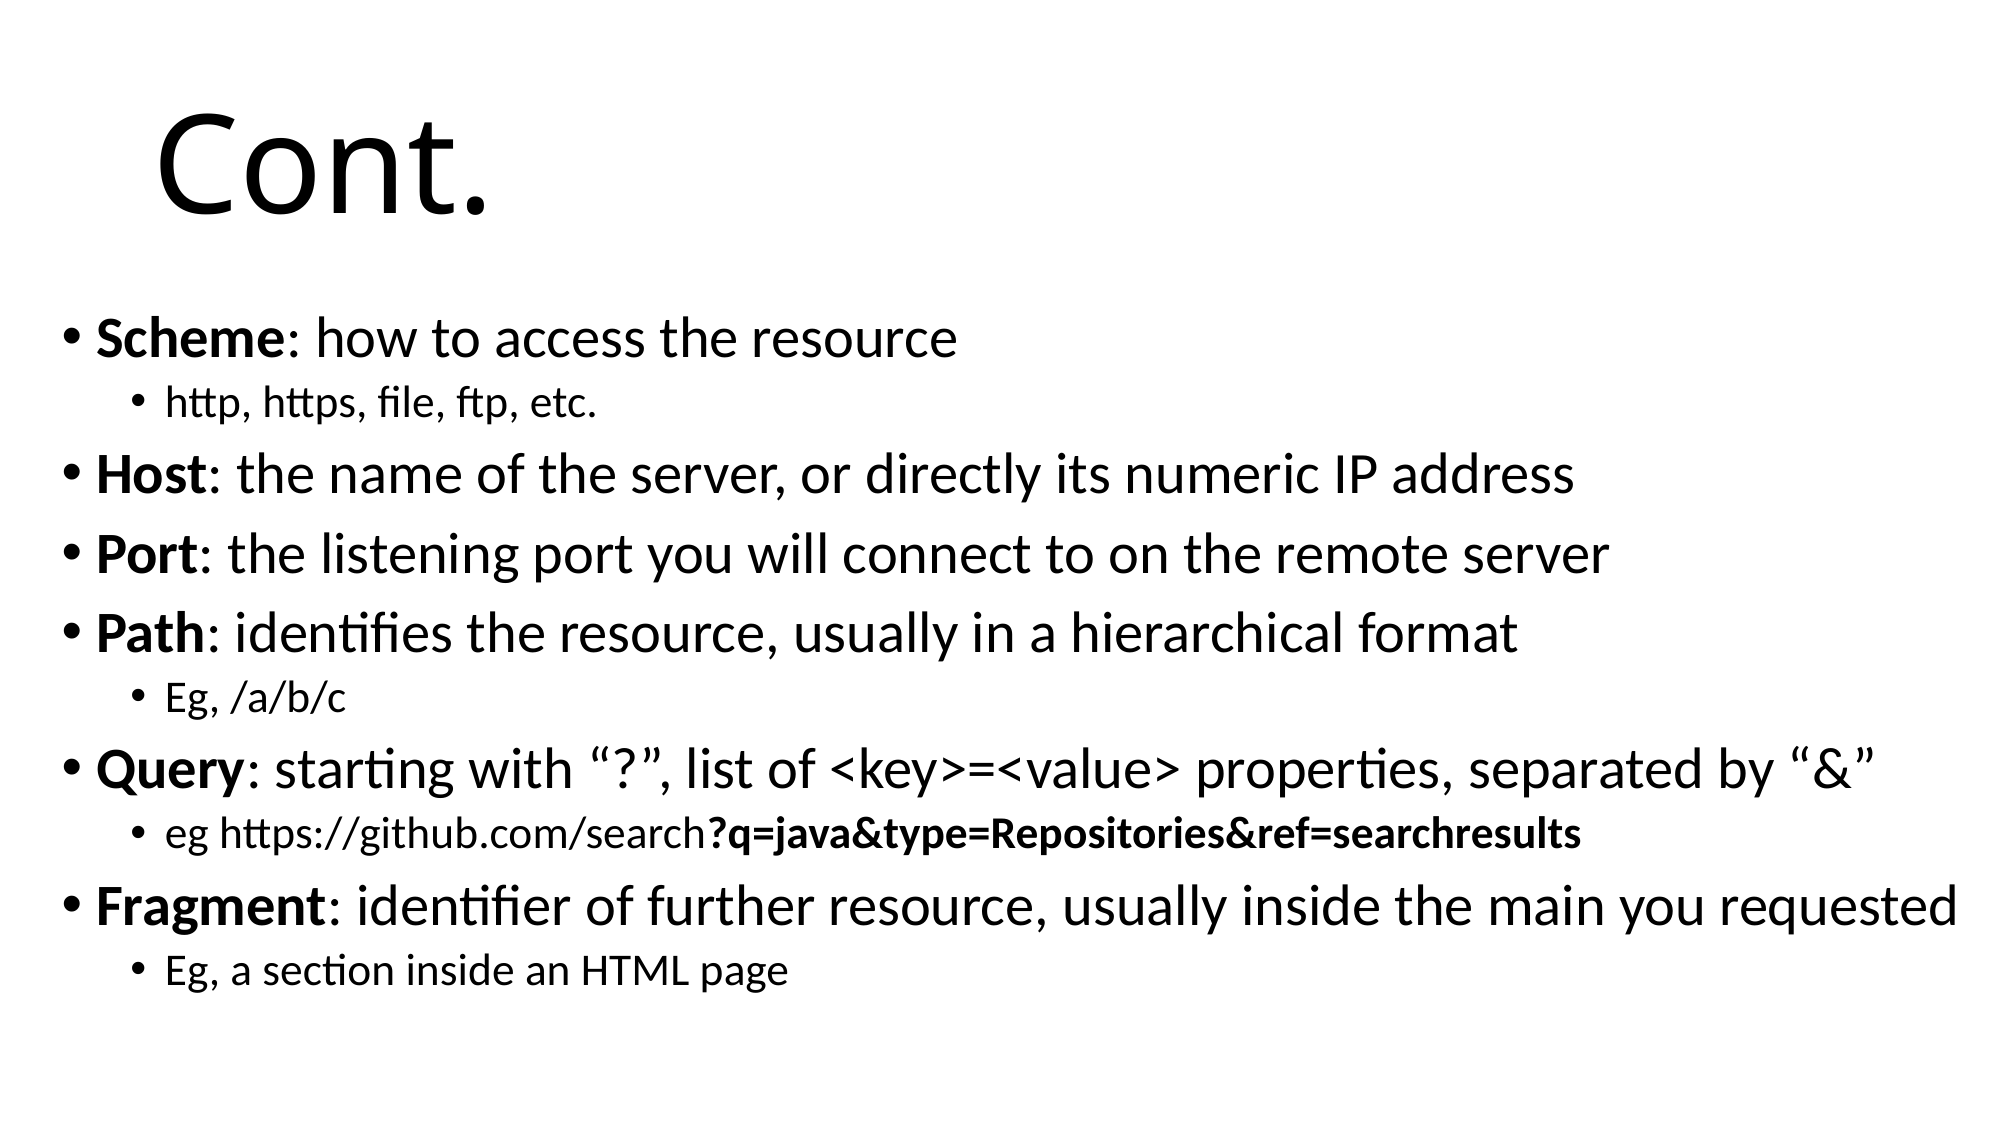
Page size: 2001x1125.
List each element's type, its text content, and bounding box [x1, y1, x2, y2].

title Cont. [137, 59, 1863, 278]
list Scheme: how to access the resource http, https, file, ftp, etc. Host: the name of the server, or directly its numeric IP address Port: the listening port you will connect to on the remote server Path: identifies the resource, usually in a hierarchical format Eg, /a/b/c Query: starting with “?”, list of <key>=<value> properties, separated by “&” eg https://github.com/search?q=java&type=Repositories&ref=searchresults Fragment: identifier of further resource, usually inside the main you requested Eg, a section inside an HTML page [46, 299, 1986, 1098]
